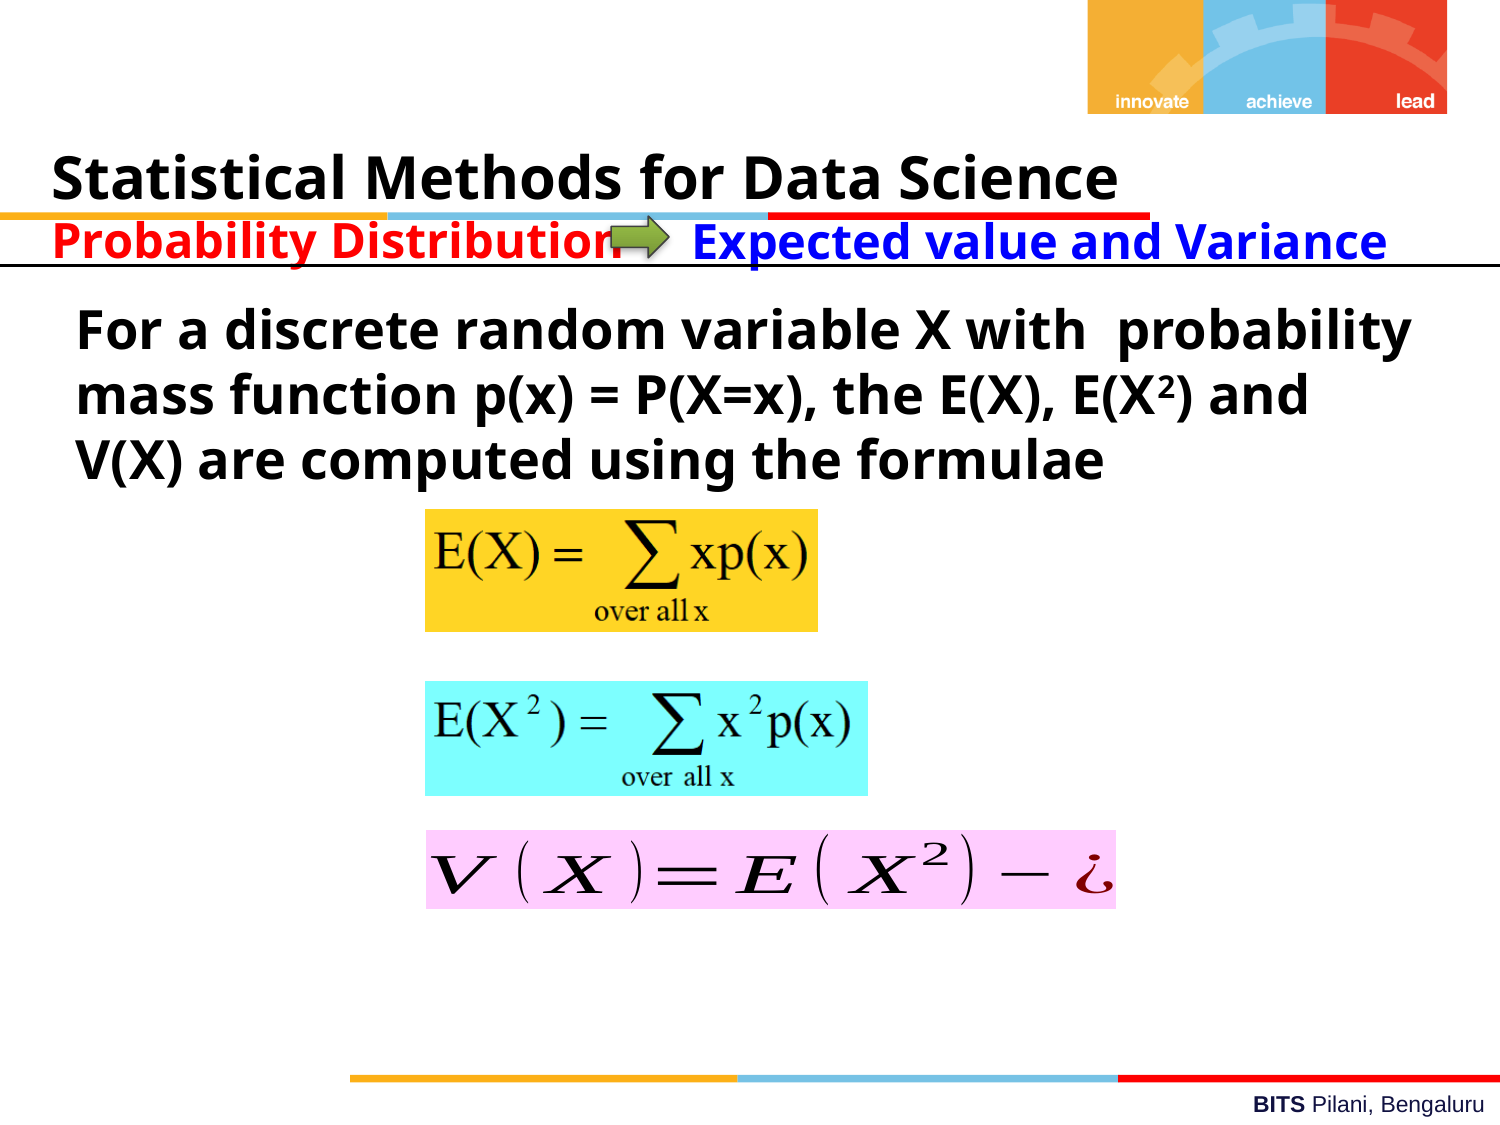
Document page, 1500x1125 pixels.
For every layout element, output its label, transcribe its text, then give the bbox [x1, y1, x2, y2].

picture [425, 681, 868, 796]
picture [1087, 0, 1448, 114]
picture [425, 509, 818, 632]
text_box Probability Distribution [36, 208, 676, 264]
text_box Statistical Methods for Data Science [36, 140, 1271, 208]
text_box Expected value and Variance [676, 202, 1481, 264]
text_box For a discrete random variable X with probability mass function p(x) = P(X=x), the E(X), E(X2) and V(X) are computed using the formulae [65, 290, 1426, 502]
text_box [610, 215, 670, 259]
